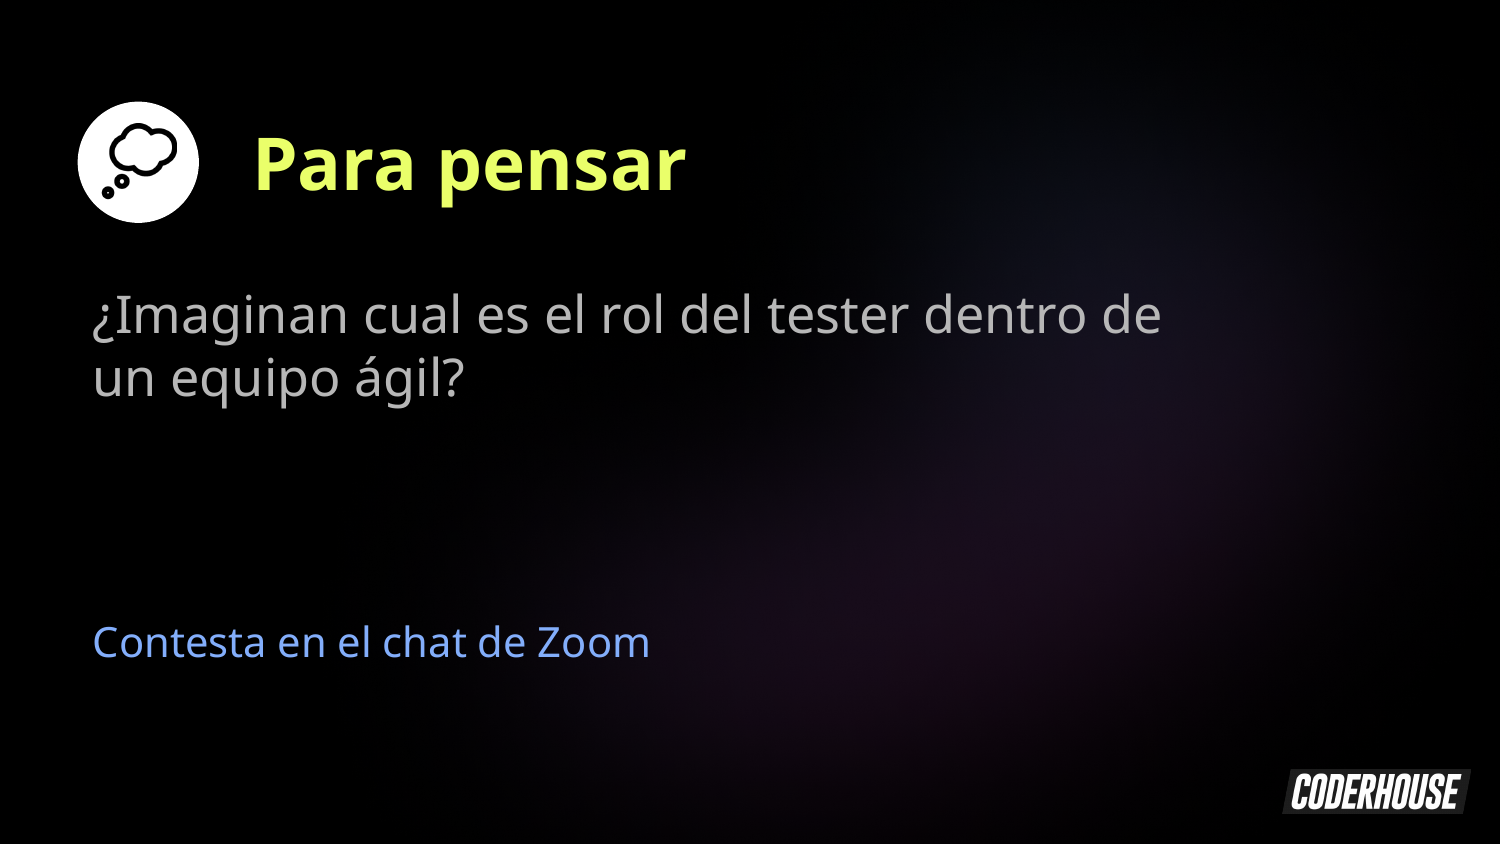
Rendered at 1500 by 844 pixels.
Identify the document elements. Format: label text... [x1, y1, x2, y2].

picture [0, 0, 1500, 844]
text_box Contesta en el chat de Zoom [77, 537, 1254, 681]
text_box Para pensar [237, 112, 1414, 222]
text_box ¿Imaginan cual es el rol del tester dentro de un equipo ágil? [77, 266, 1254, 485]
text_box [77, 101, 200, 224]
